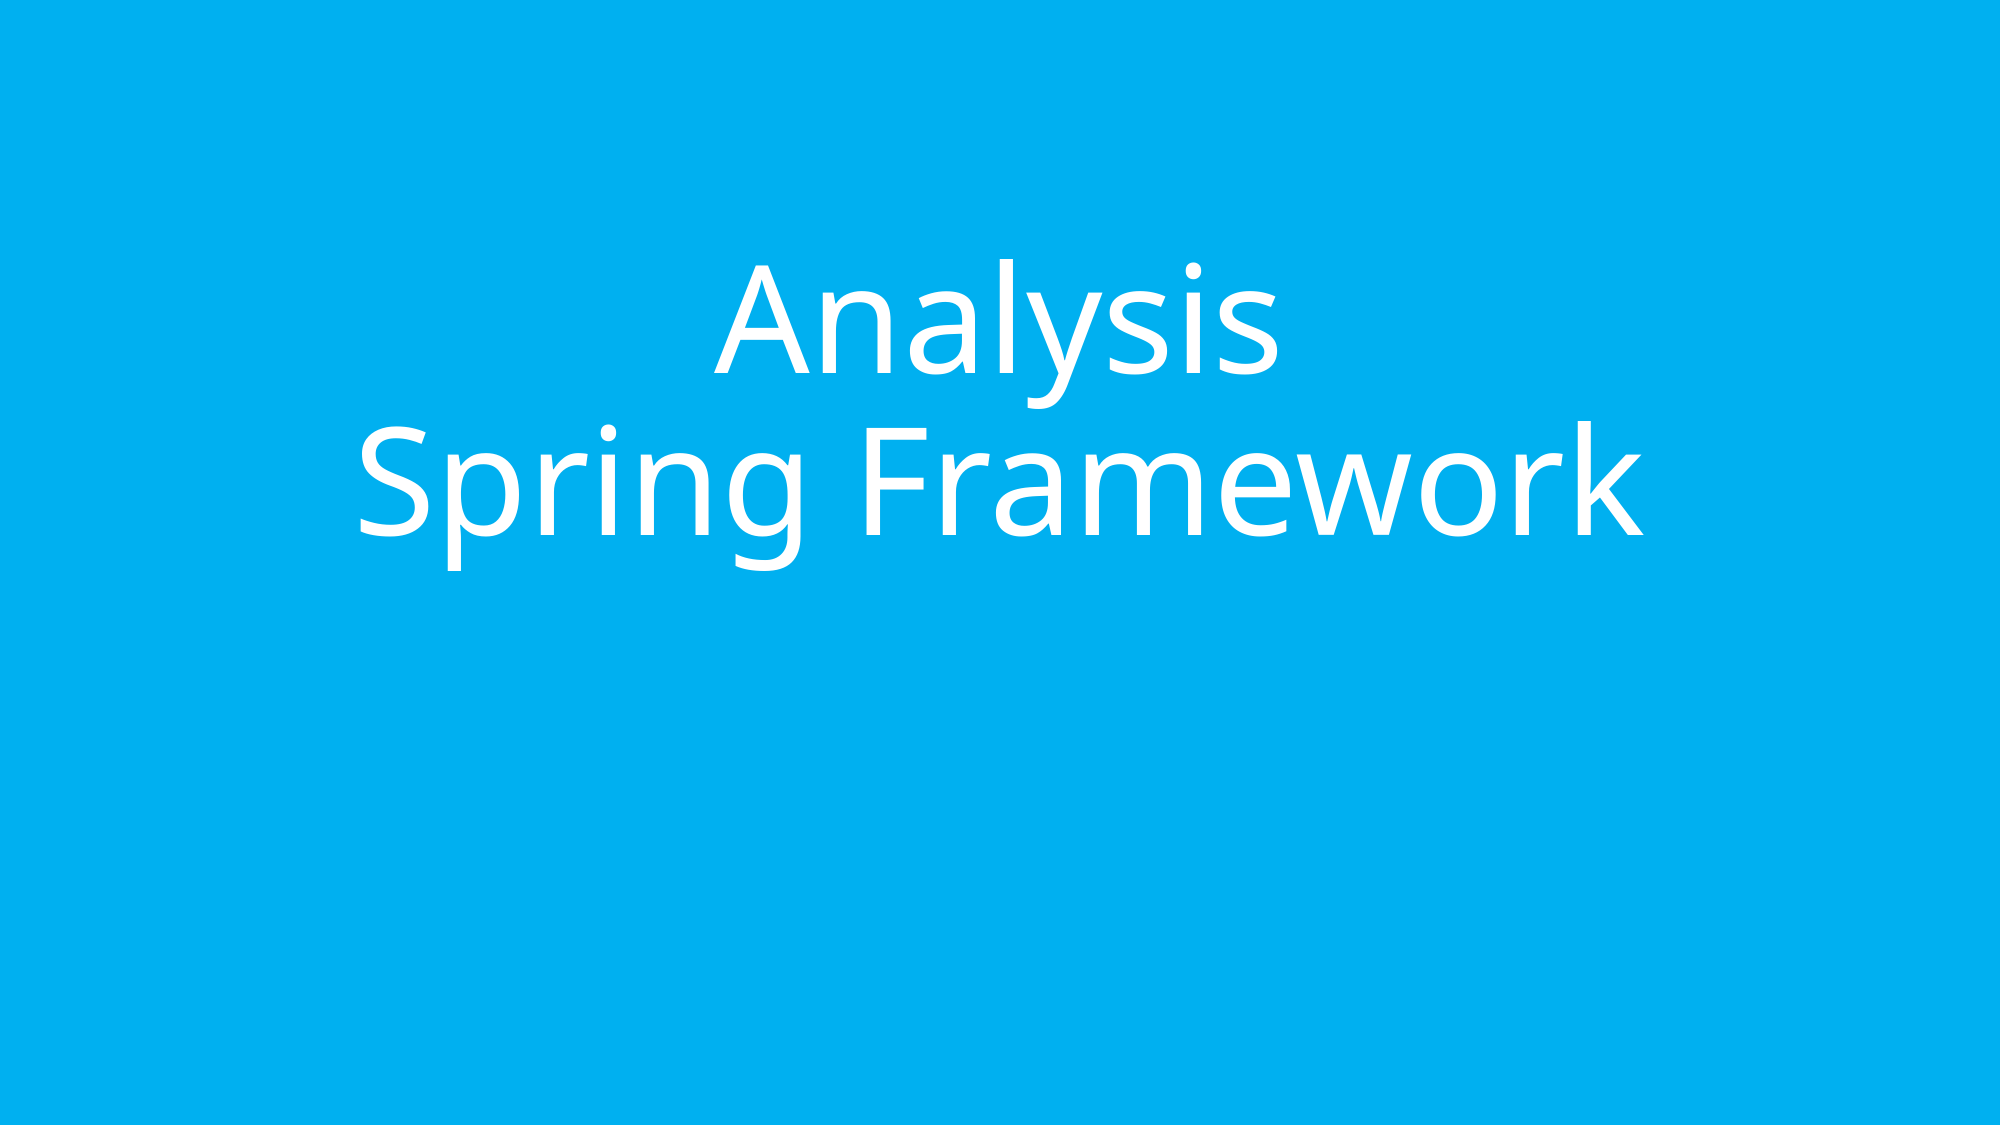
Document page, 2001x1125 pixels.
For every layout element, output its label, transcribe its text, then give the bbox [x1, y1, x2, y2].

title Analysis Spring Framework [249, 184, 1750, 576]
